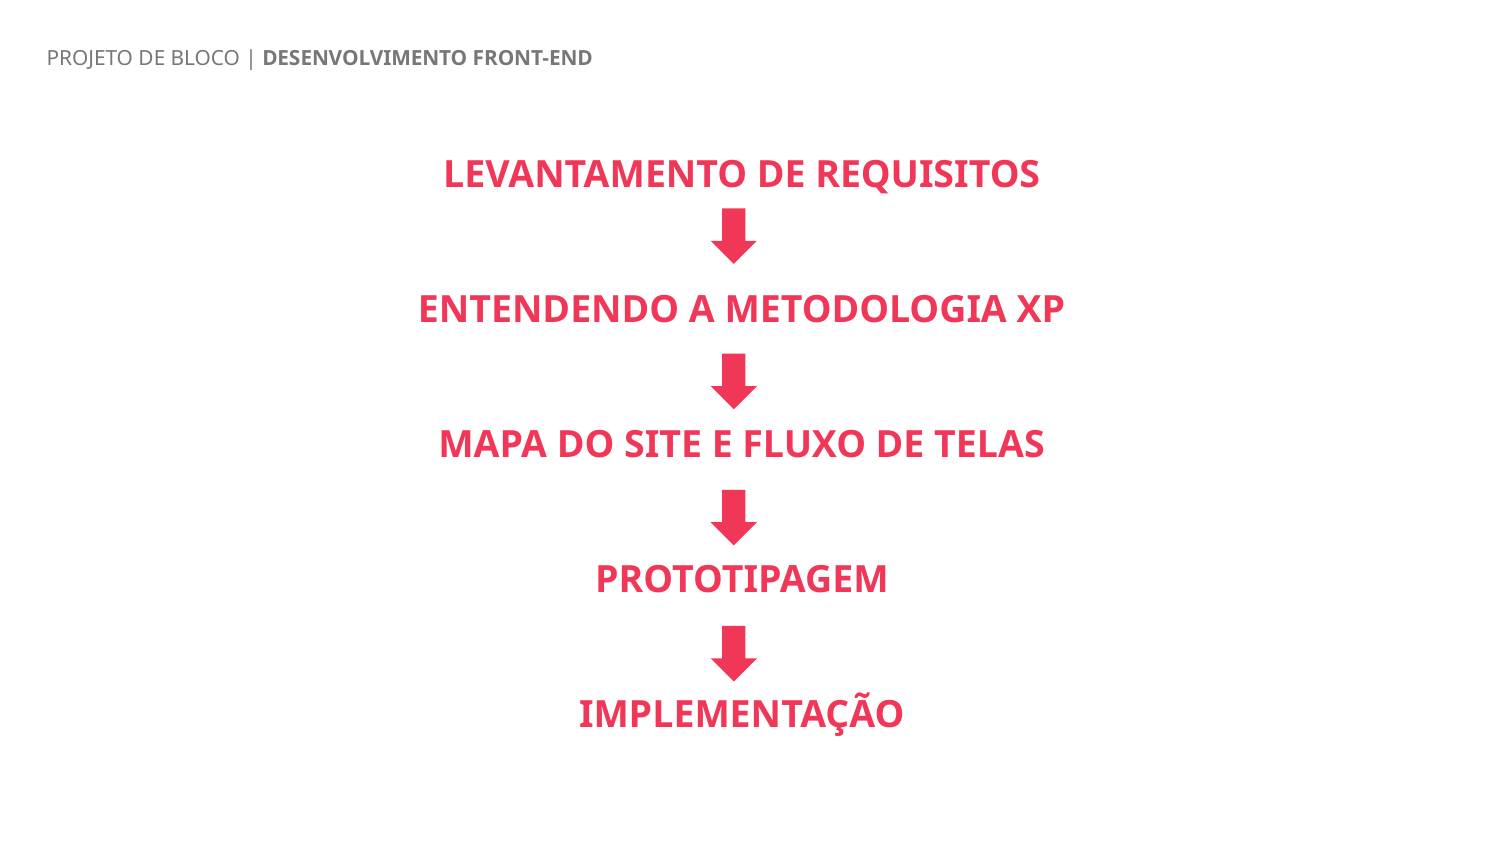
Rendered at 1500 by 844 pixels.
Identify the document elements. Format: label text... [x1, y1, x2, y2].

text_box [710, 208, 757, 264]
text_box [710, 625, 757, 682]
text_box [710, 489, 757, 546]
text_box LEVANTAMENTO DE REQUISITOS ENTENDENDO A METODOLOGIA XP MAPA DO SITE E FLUXO DE TELAS PROTOTIPAGEM IMPLEMENTAÇÃO [74, 135, 1410, 781]
text_box PROJETO DE BLOCO | DESENVOLVIMENTO FRONT-END [31, 29, 775, 93]
text_box [710, 353, 757, 410]
